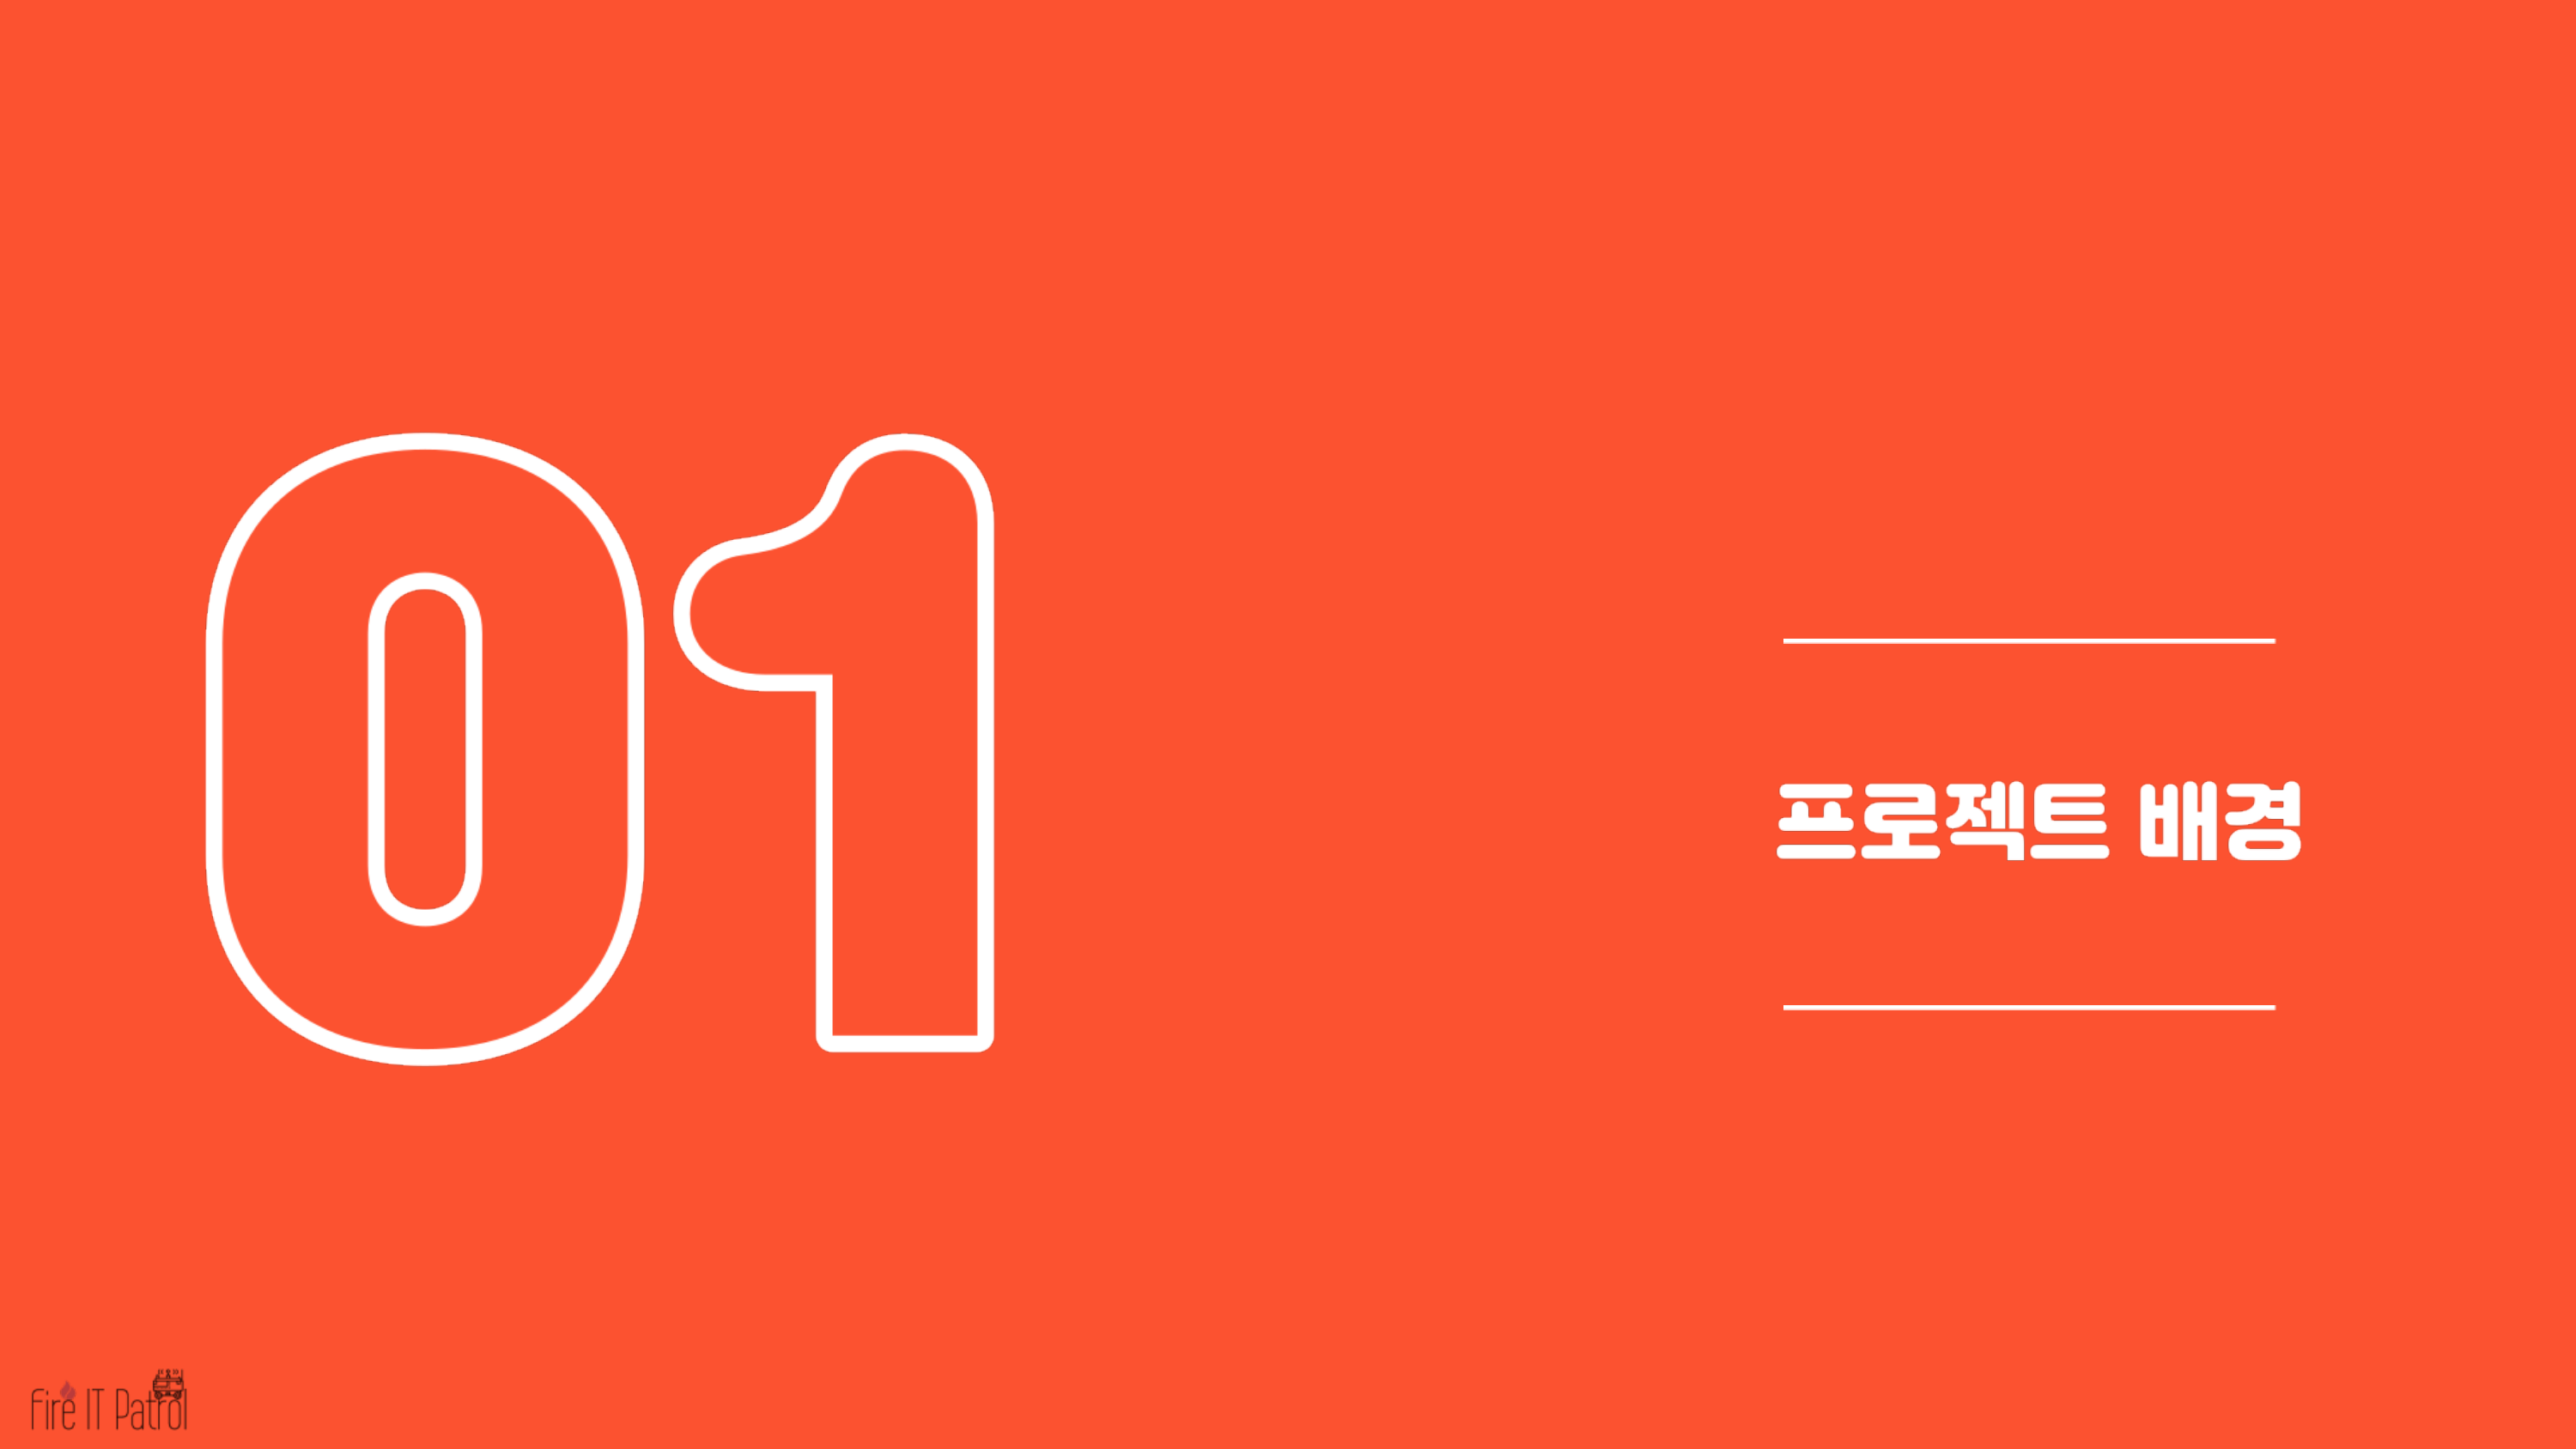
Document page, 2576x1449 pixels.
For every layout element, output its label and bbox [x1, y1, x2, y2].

text_box [1783, 1004, 2276, 1011]
picture [0, 0, 2345, 1449]
text_box [1783, 638, 2276, 645]
text_box [0, 1300, 219, 1449]
